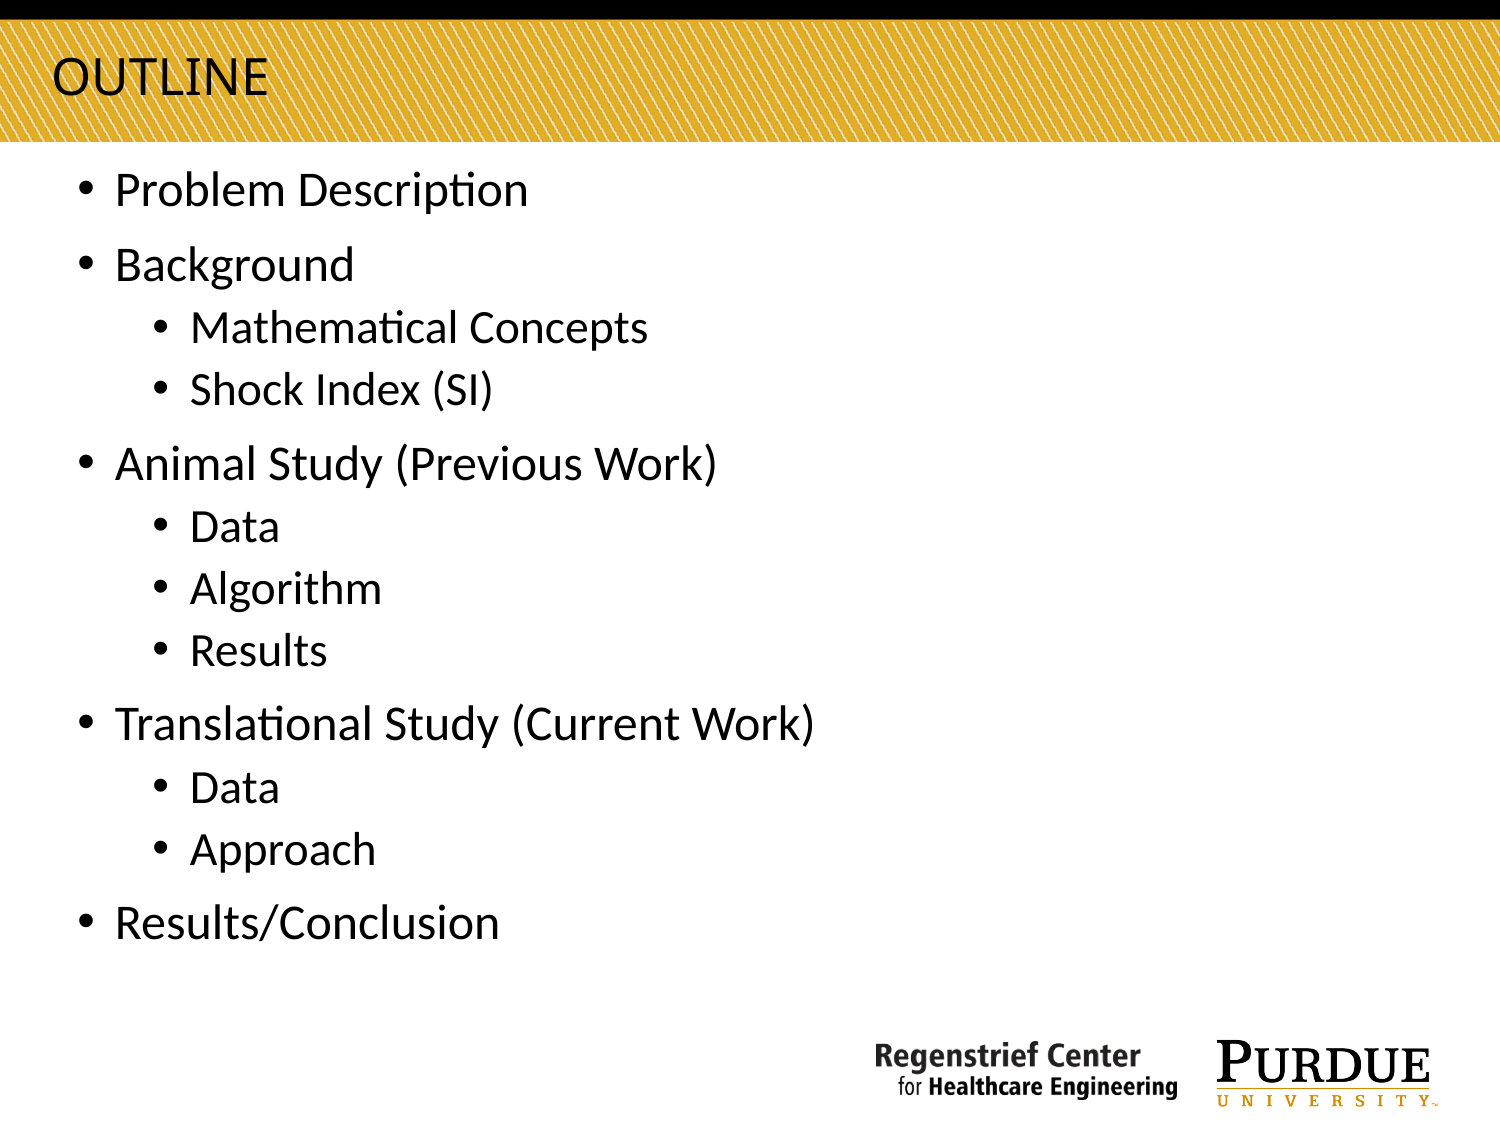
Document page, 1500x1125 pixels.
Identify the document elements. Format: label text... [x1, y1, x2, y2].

list Outline [35, 43, 1380, 156]
list Problem Description Background Mathematical Concepts Shock Index (SI) Animal Study (Previous Work) Data Algorithm Results Translational Study (Current Work) Data Approach Results/Conclusion [62, 155, 1425, 1058]
picture [876, 1058, 1177, 1100]
